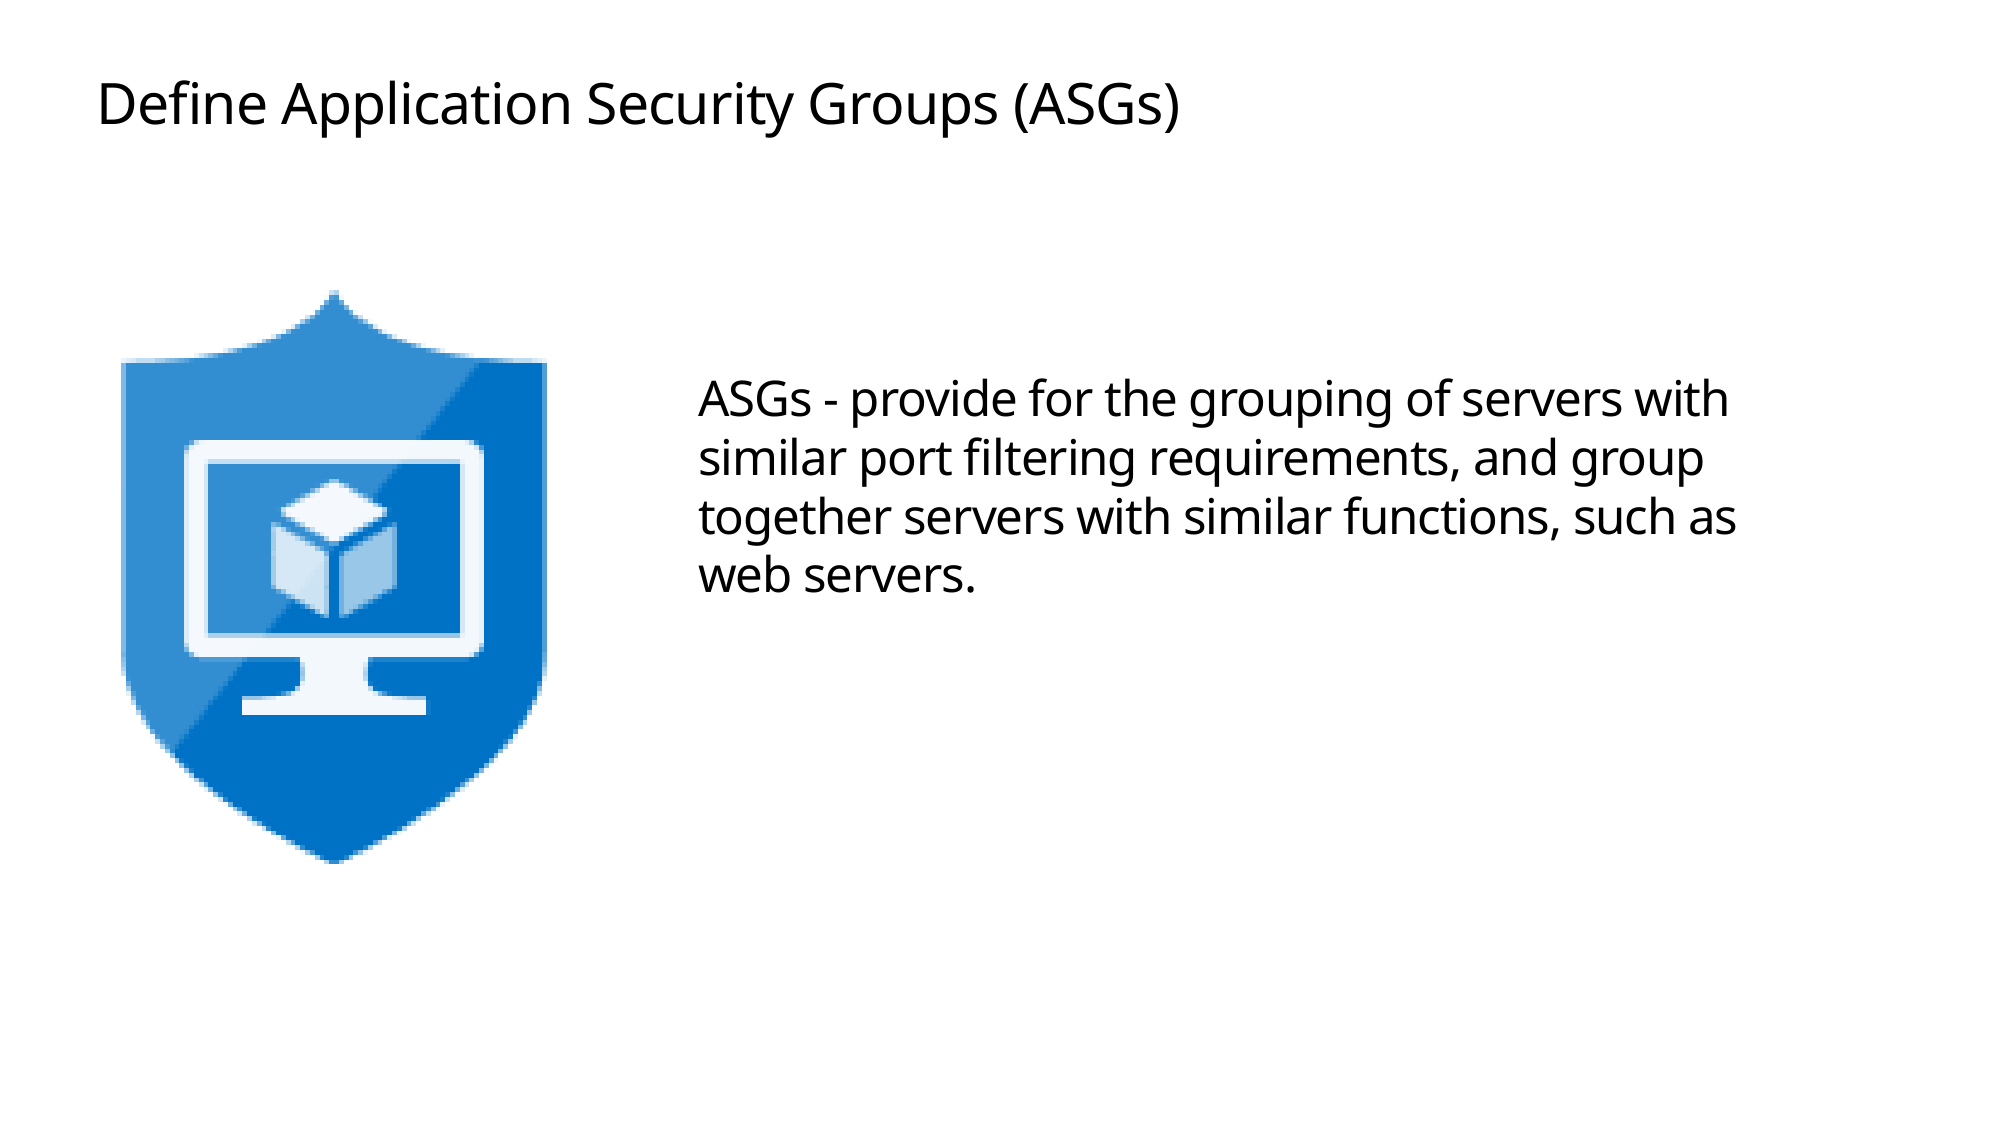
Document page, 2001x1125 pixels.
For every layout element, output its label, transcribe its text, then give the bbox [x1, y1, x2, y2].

title Define Application Security Groups (ASGs) [96, 75, 1904, 166]
picture [88, 262, 586, 890]
list ASGs - provide for the grouping of servers with similar port filtering requirements, and group together servers with similar functions, such as web servers. [698, 367, 1811, 636]
